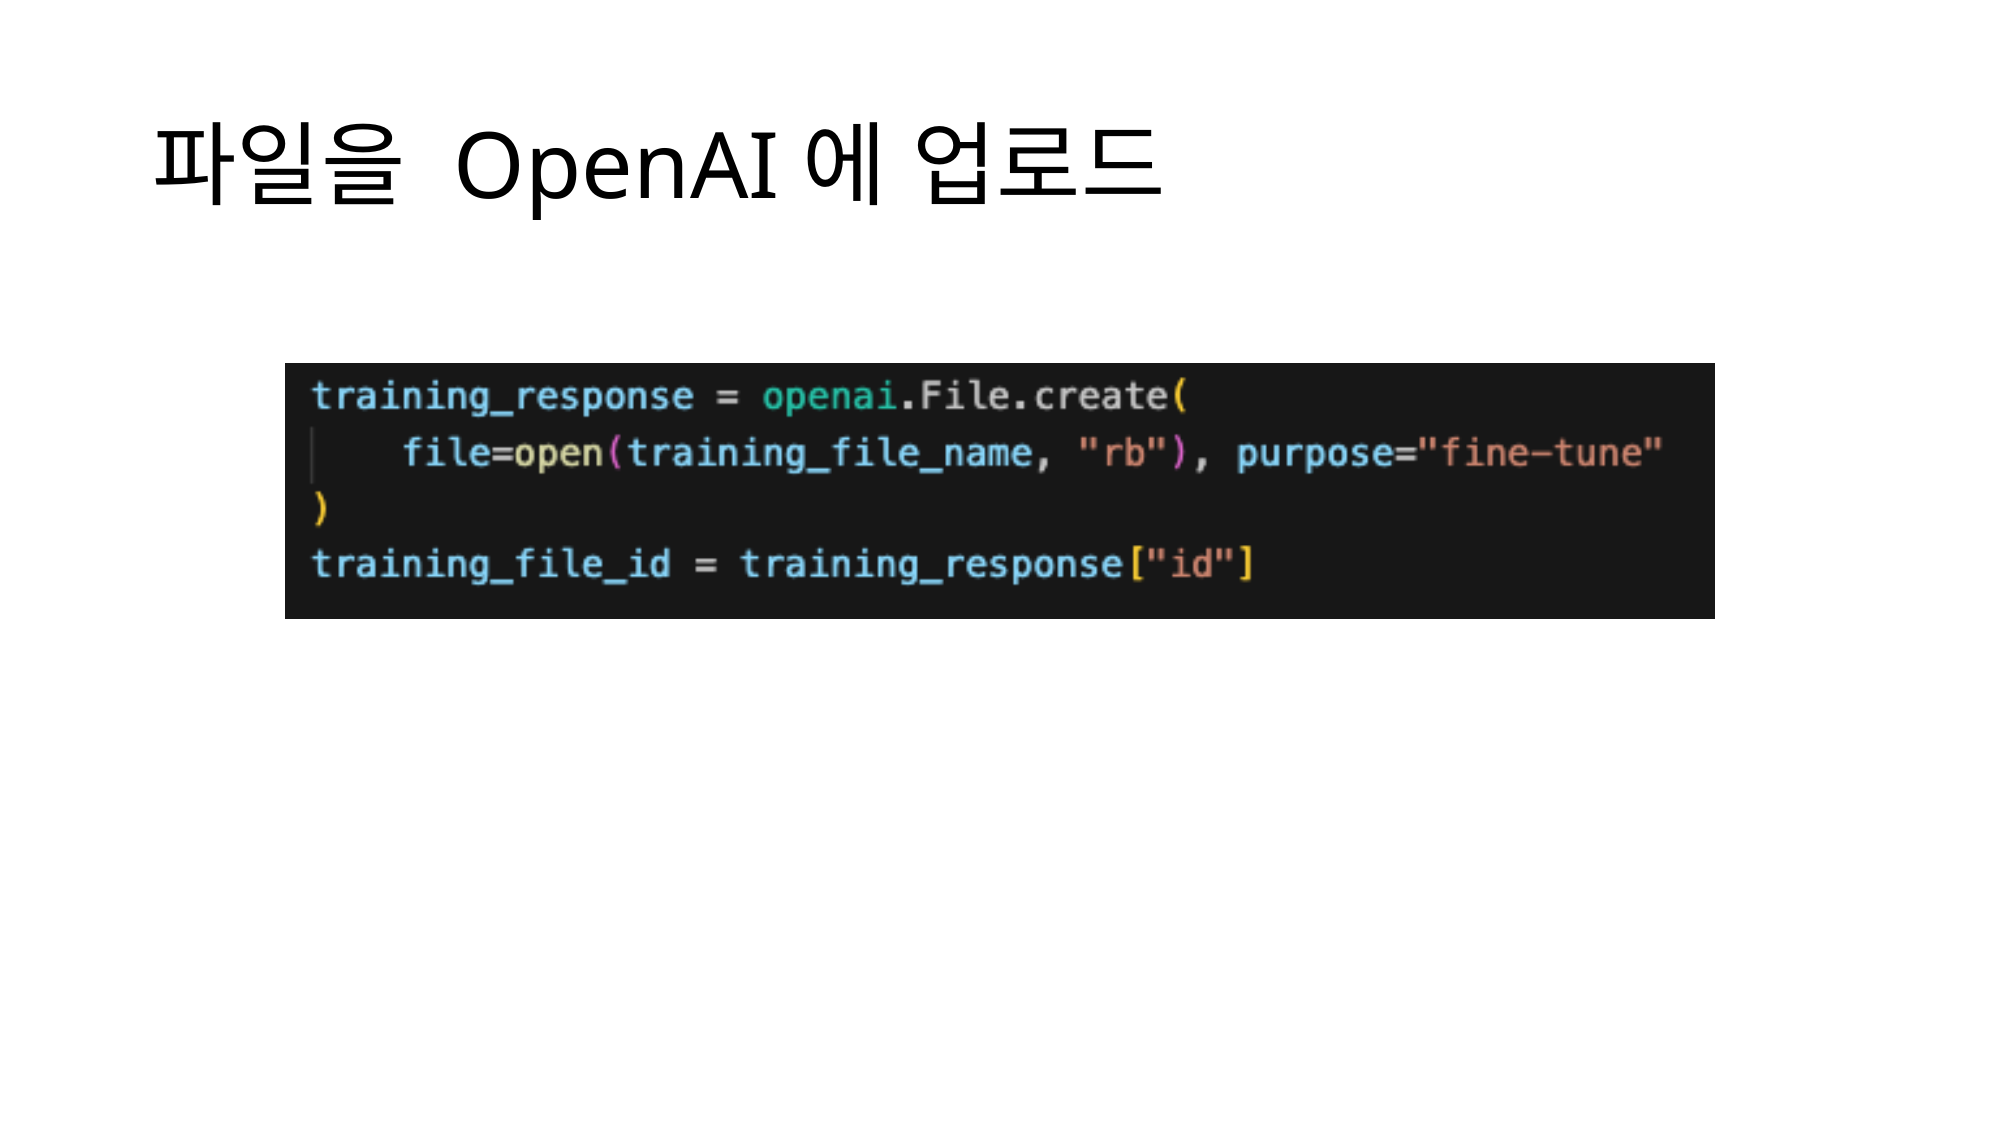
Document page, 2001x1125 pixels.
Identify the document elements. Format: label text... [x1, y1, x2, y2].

picture [285, 363, 1715, 619]
title 파일을 OpenAI에 업로드 [137, 59, 1863, 278]
